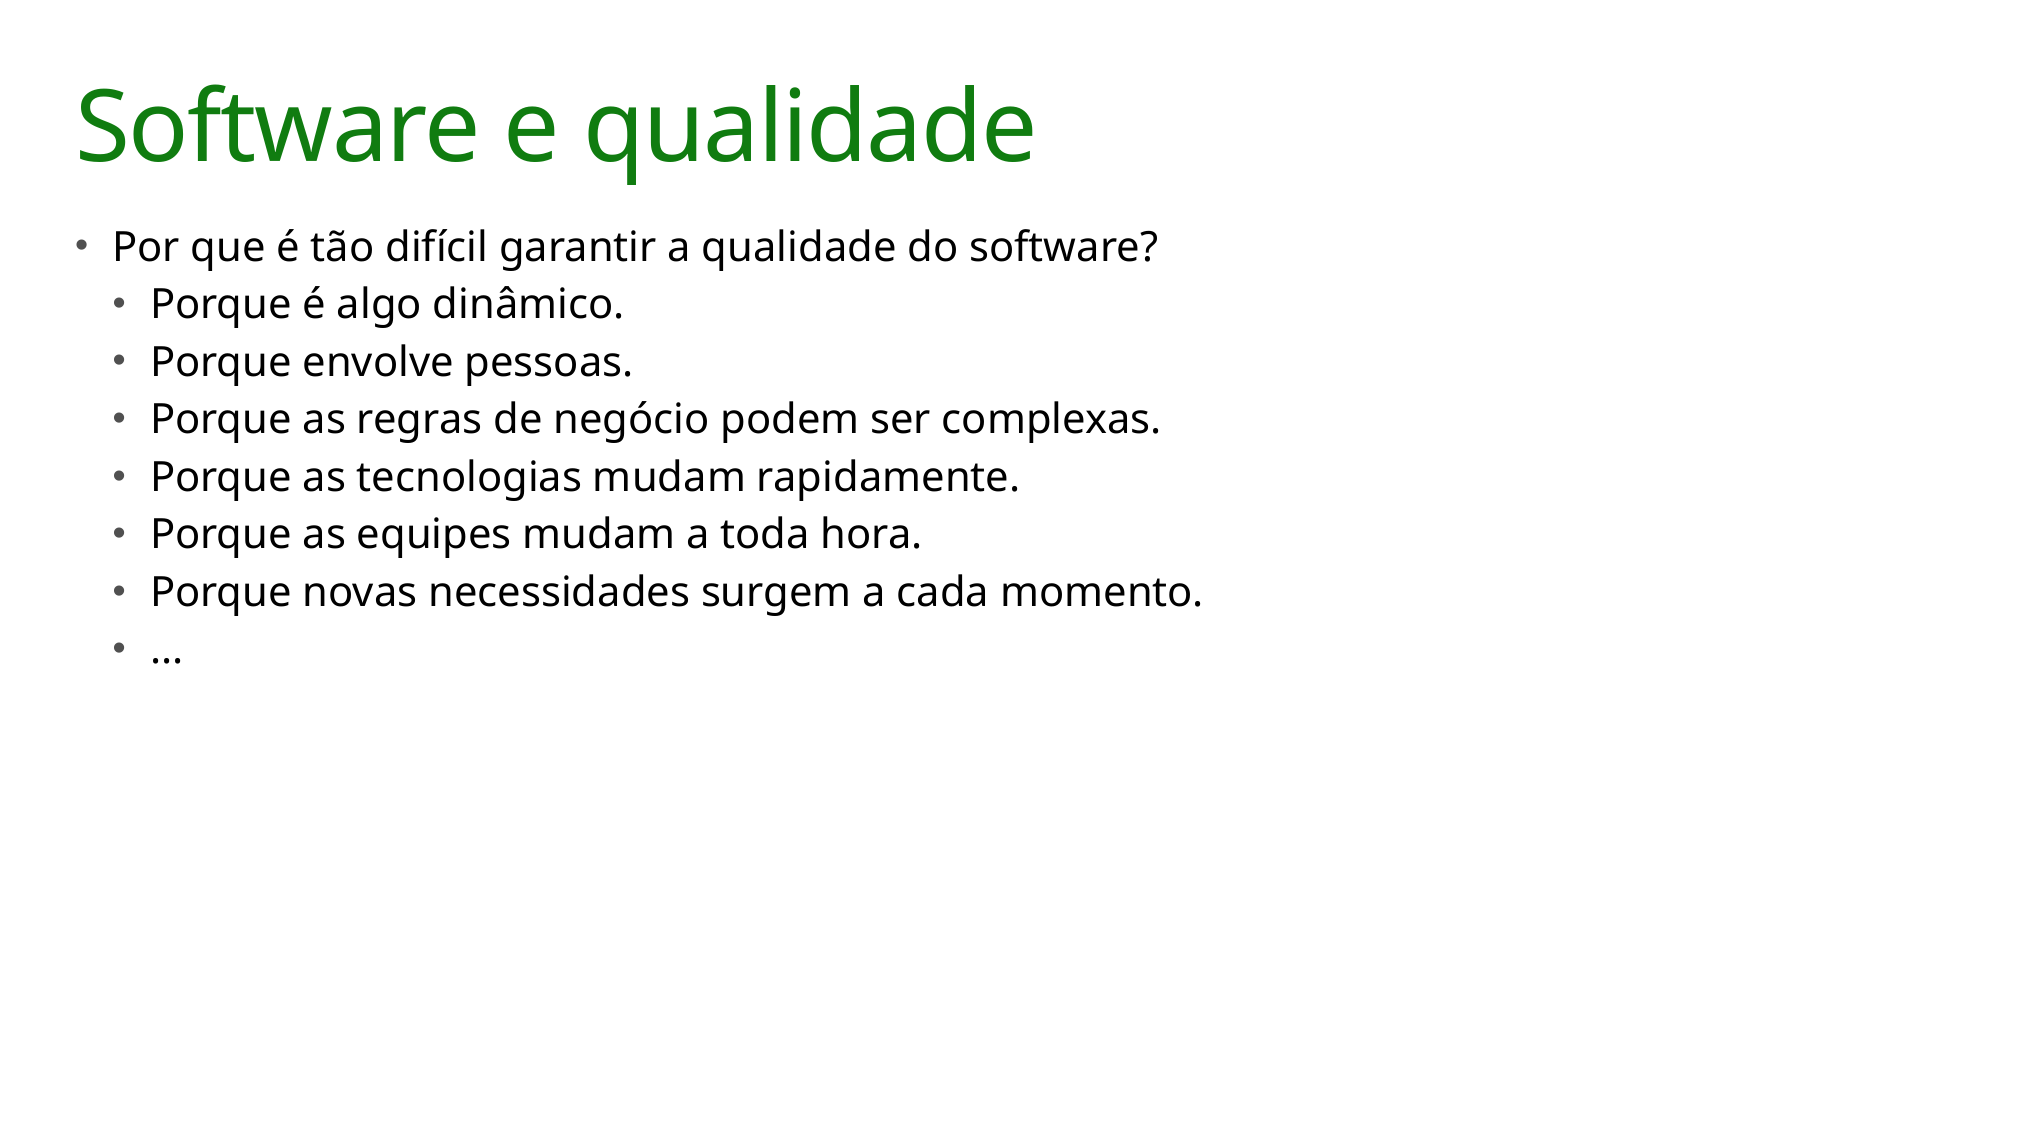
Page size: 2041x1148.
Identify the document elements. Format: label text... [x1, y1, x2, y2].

title Software e qualidade [60, 60, 1980, 210]
list Por que é tão difícil garantir a qualidade do software? Porque é algo dinâmico. Porque envolve pessoas. Porque as regras de negócio podem ser complexas. Porque as tecnologias mudam rapidamente. Porque as equipes mudam a toda hora. Porque novas necessidades surgem a cada momento. ... [60, 210, 1980, 510]
